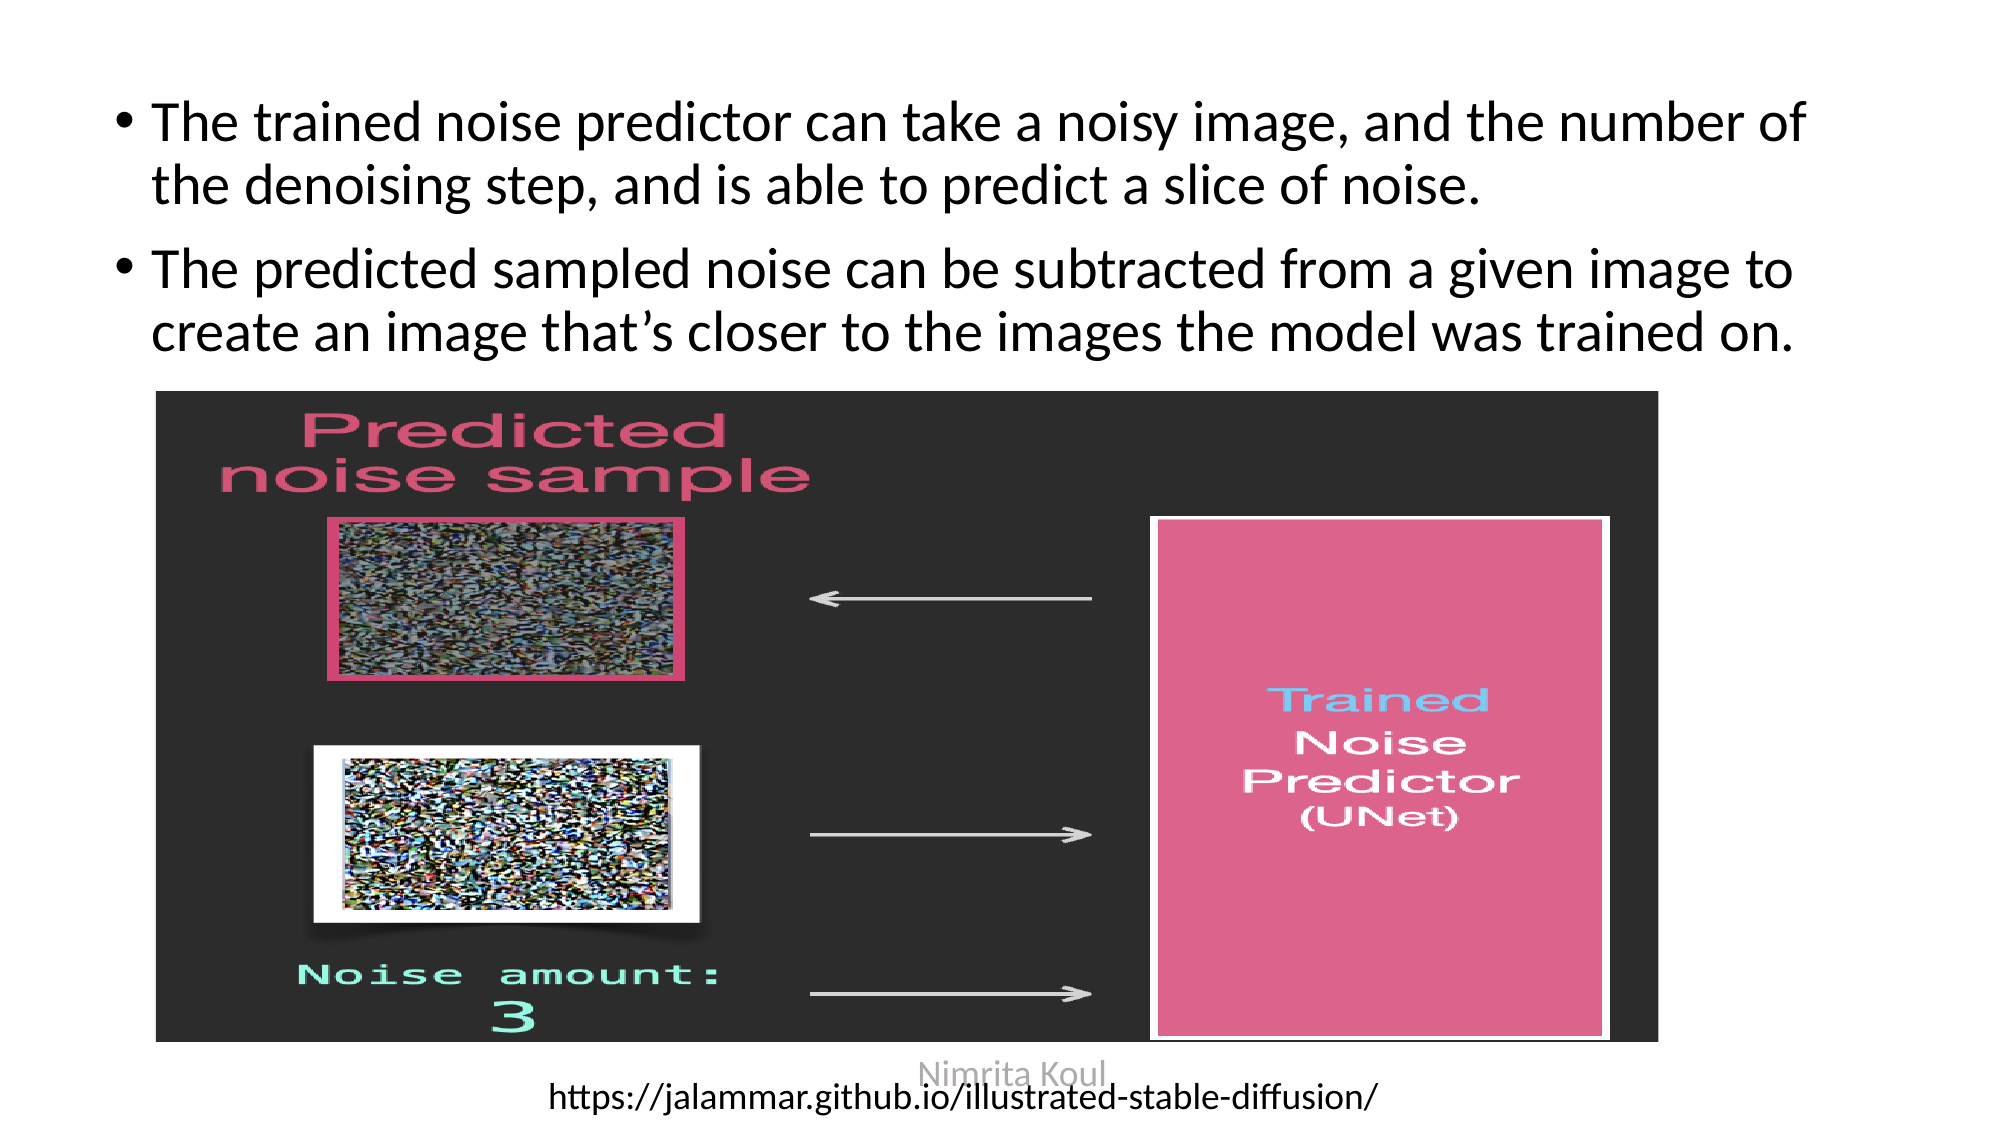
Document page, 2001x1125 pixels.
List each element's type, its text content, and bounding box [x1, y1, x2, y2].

list The trained noise predictor can take a noisy image, and the number of the denoising step, and is able to predict a slice of noise. The predicted sampled noise can be subtracted from a given image to create an image that’s closer to the images the model was trained on. [99, 83, 1825, 935]
text_box https://jalammar.github.io/illustrated-stable-diffusion/ [533, 1064, 1534, 1125]
picture [155, 391, 1659, 1042]
